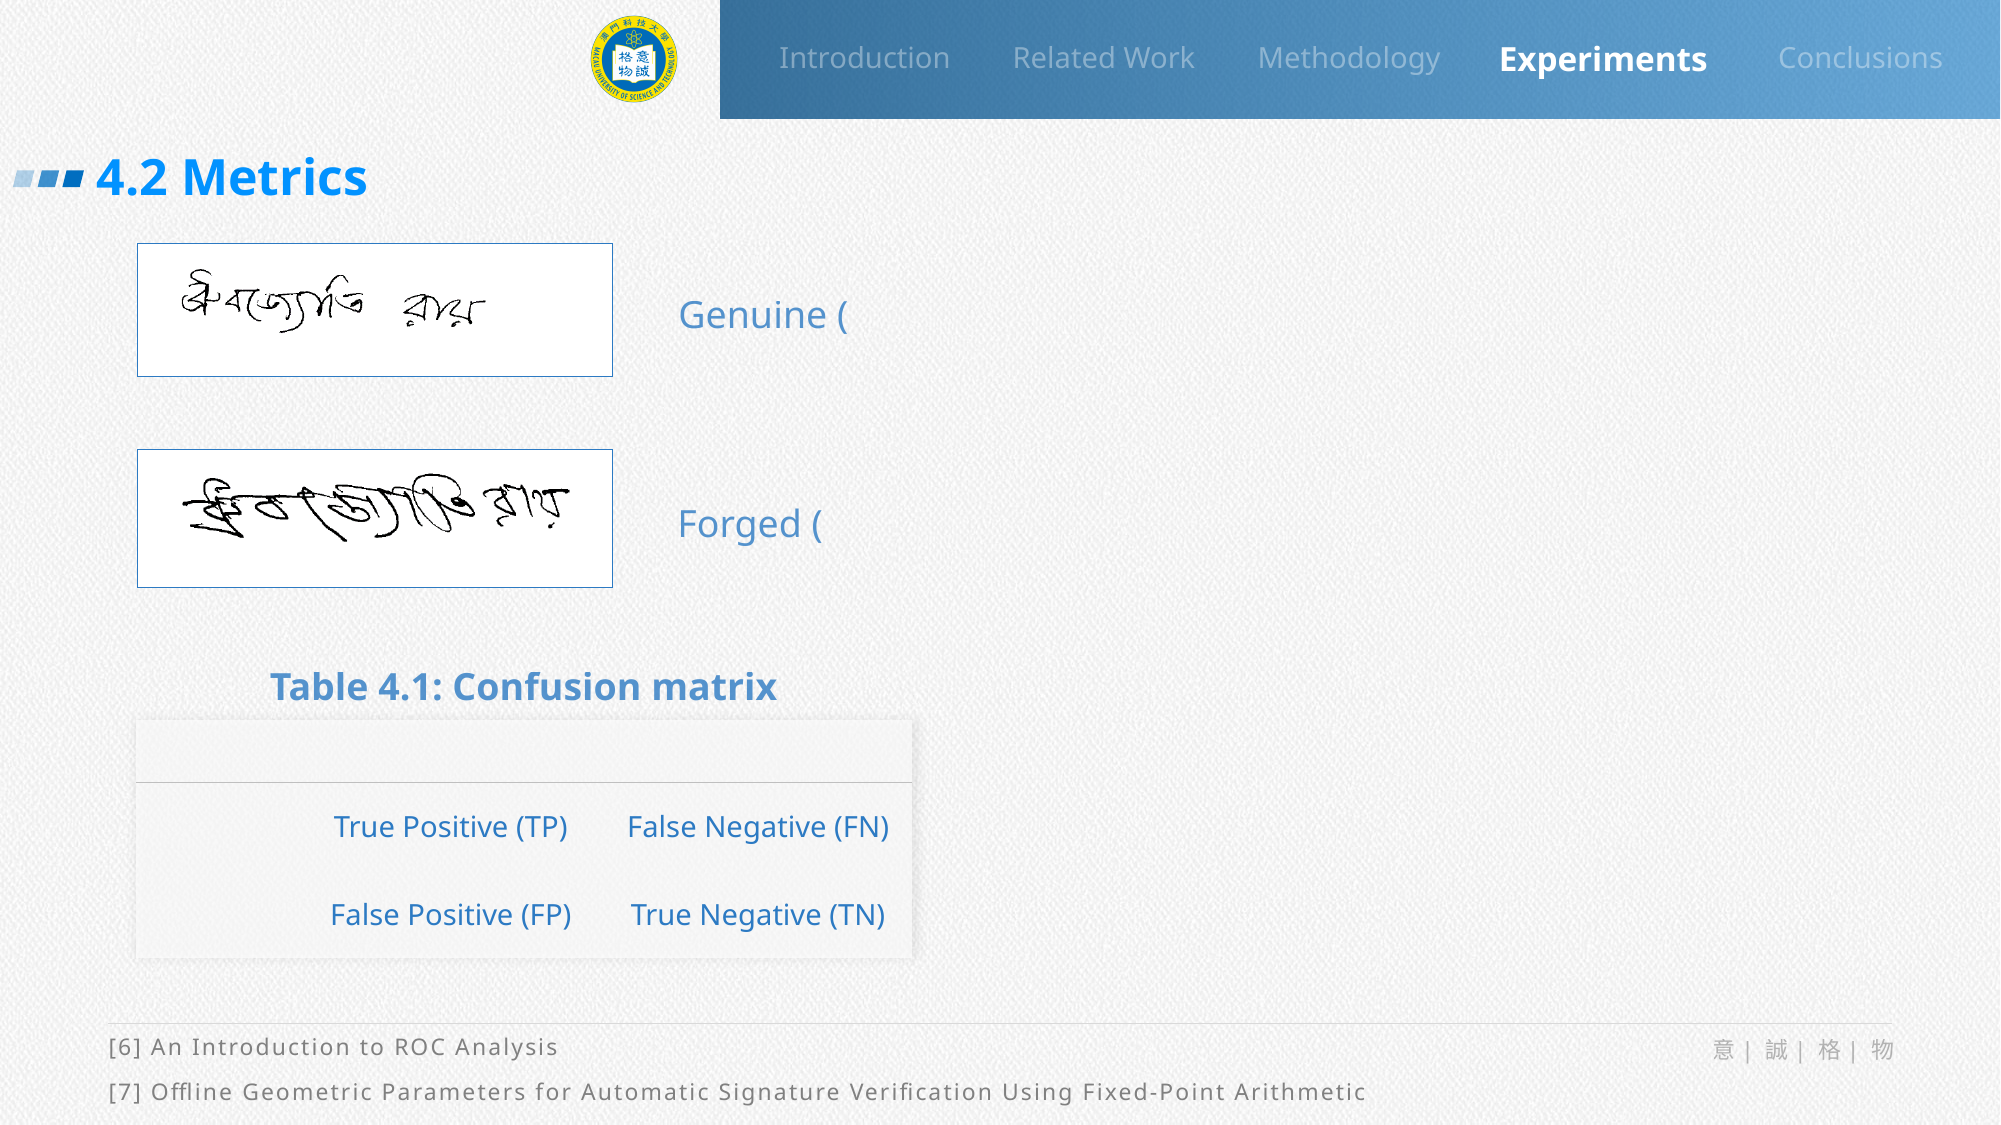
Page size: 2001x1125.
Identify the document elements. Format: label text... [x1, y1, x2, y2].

table_cell BHSig-B 80/20 [0, 0, 2001, 1125]
list [6] An Introduction to ROC Analysis [7] Offline Geometric Parameters for Automatic Signature Verification Using Fixed-Point Arithmetic [93, 1028, 1553, 1125]
picture [136, 449, 613, 588]
picture [590, 15, 678, 103]
text_box Experiments [1474, 35, 1736, 98]
picture [136, 243, 613, 377]
text_box 4.2 Metrics [82, 137, 750, 213]
text_box Conclusions [1736, 35, 1985, 98]
text_box [135, 719, 913, 959]
text_box Related Work [984, 35, 1224, 98]
text_box Table 4.1: Confusion matrix [98, 651, 949, 716]
text_box Introduction [745, 35, 984, 98]
text_box Methodology [1225, 35, 1474, 98]
